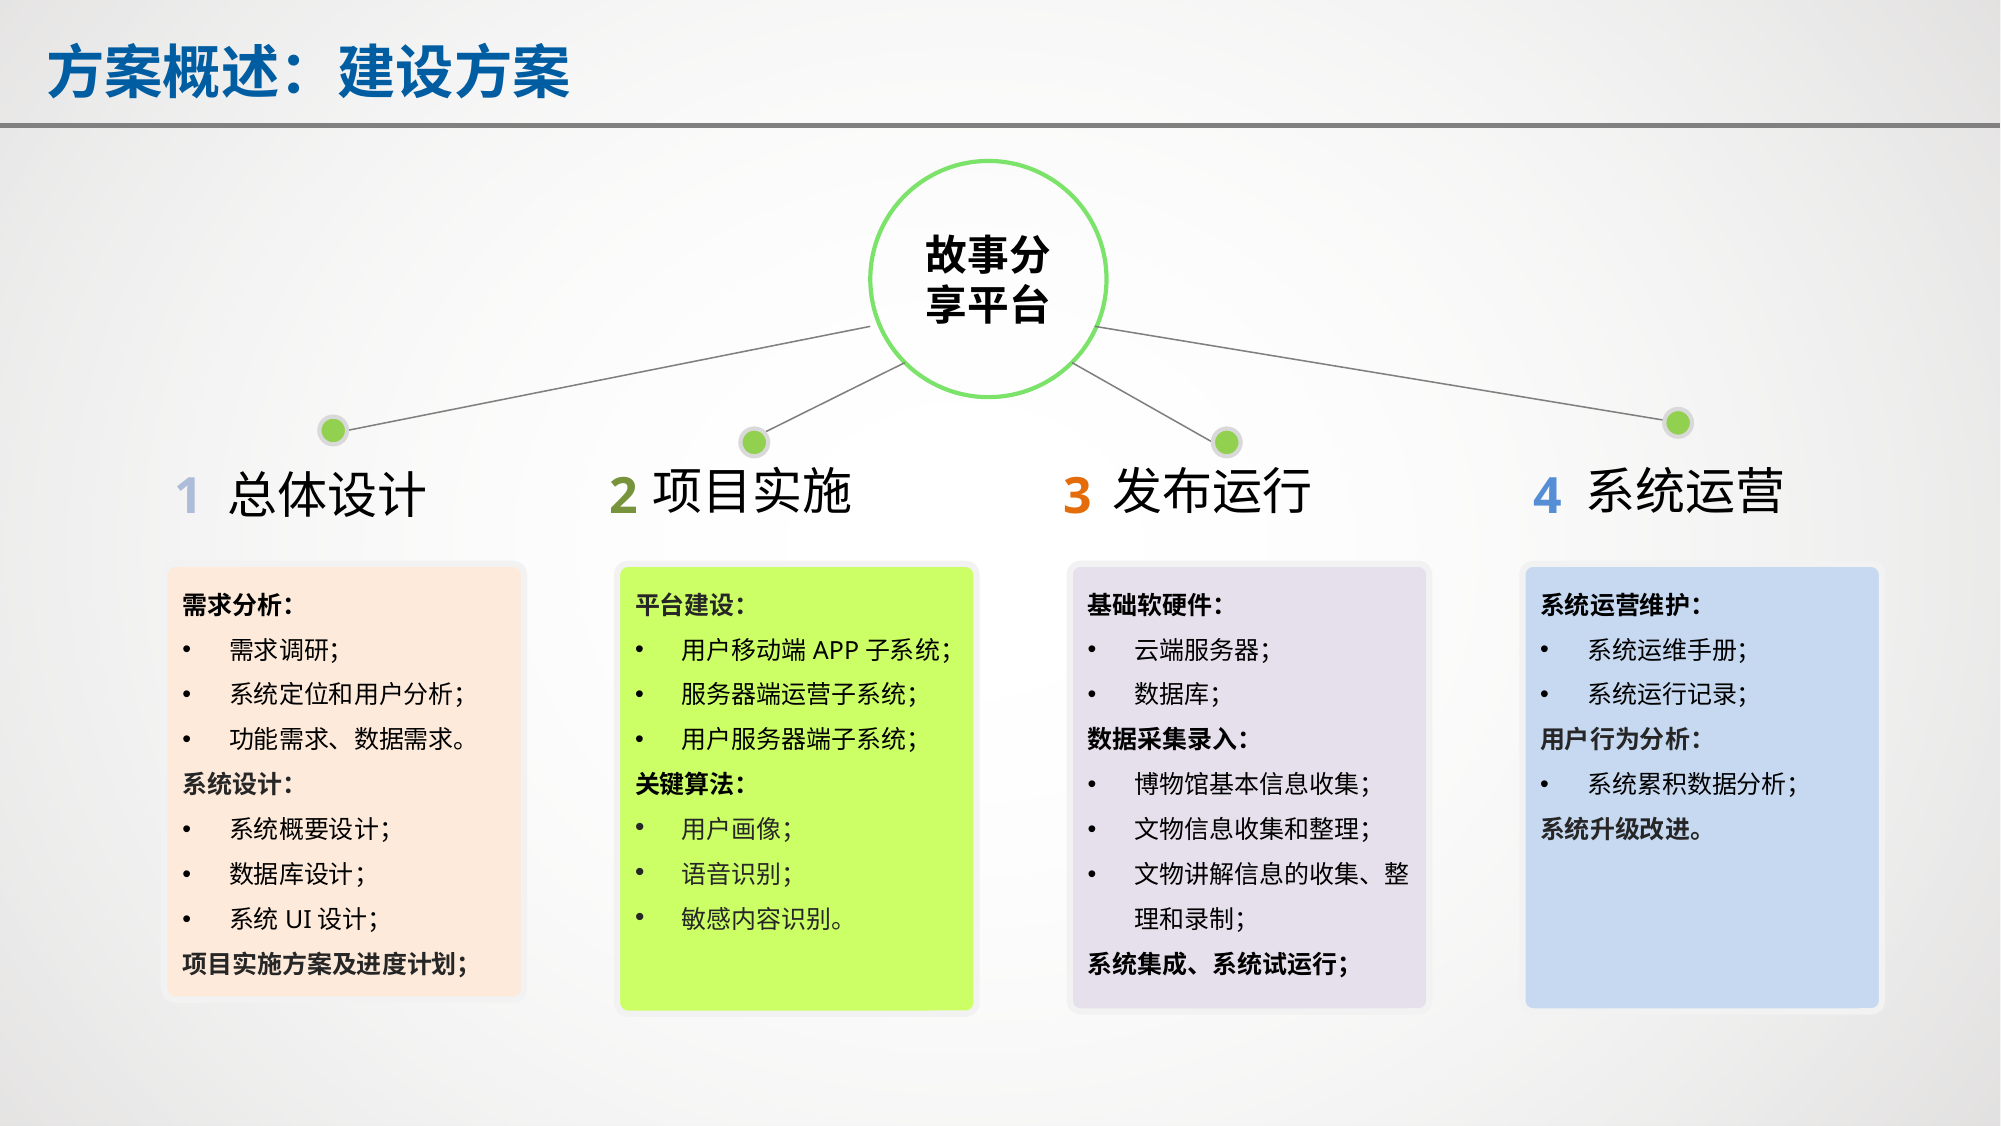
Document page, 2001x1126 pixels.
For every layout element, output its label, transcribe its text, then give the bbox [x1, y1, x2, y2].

text_box [740, 439, 769, 457]
text_box [1667, 410, 1693, 437]
text_box [1212, 431, 1241, 457]
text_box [763, 362, 906, 433]
text_box 需求分析： 需求调研； 系统定位和用户分析； 功能需求、数据需求。 系统设计： 系统概要设计； 数据库设计； 系统UI设计； 项目实施方案及进度计划； [164, 563, 524, 1000]
text_box 2 [592, 456, 656, 532]
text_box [1071, 362, 1218, 433]
text_box 1 [158, 456, 221, 532]
text_box 方案概述：建设方案 [31, 27, 796, 113]
text_box 系统运营 [1508, 448, 1863, 532]
text_box 项目实施 [635, 448, 989, 532]
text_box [1094, 326, 1681, 424]
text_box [346, 326, 871, 431]
text_box 系统运营维护： 系统运维手册； 系统运行记录； 用户行为分析： 系统累积数据分析； 系统升级改进。 [1522, 563, 1883, 1012]
text_box 平台建设： 用户移动端APP子系统； 服务器端运营子系统； 用户服务器端子系统； 关键算法： 用户画像； 语音识别； 敏感内容识别。 [617, 563, 977, 1014]
text_box 故事分享平台 [870, 160, 1107, 398]
text_box [319, 416, 345, 445]
text_box 发布运行 [1035, 448, 1391, 532]
text_box 4 [1516, 456, 1579, 532]
picture [0, 0, 2001, 1126]
text_box 3 [1046, 456, 1109, 532]
text_box 总体设计 [213, 452, 460, 536]
text_box 基础软硬件： 云端服务器； 数据库； 数据采集录入： 博物馆基本信息收集； 文物信息收集和整理； 文物讲解信息的收集、整理和录制； 系统集成、系统试运行； [1069, 563, 1430, 1012]
